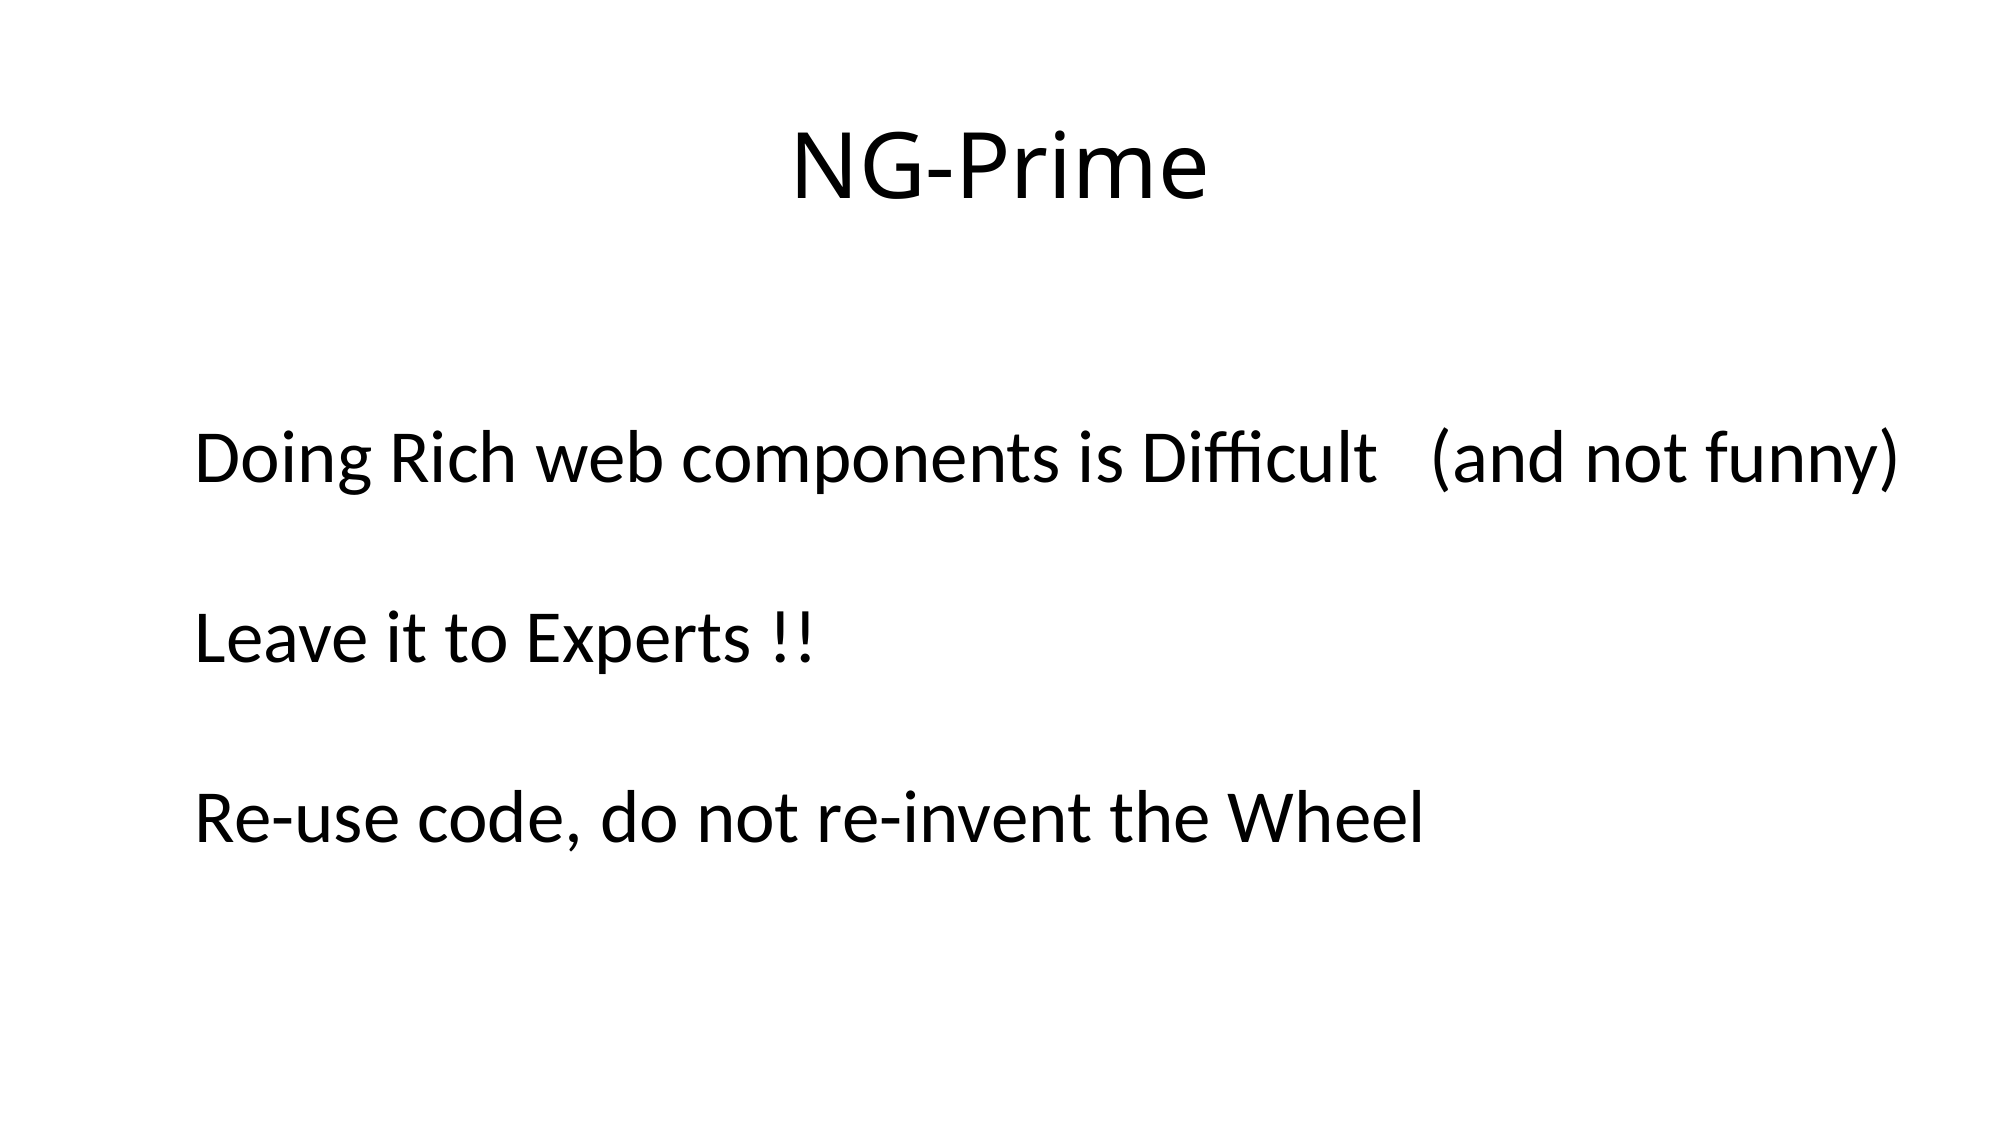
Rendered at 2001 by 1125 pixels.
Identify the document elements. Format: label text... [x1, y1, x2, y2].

text_box Doing Rich web components is Difficult (and not funny) Leave it to Experts !! Re-use code, do not re-invent the Wheel [180, 400, 1919, 866]
title NG-Prime [137, 59, 1863, 278]
